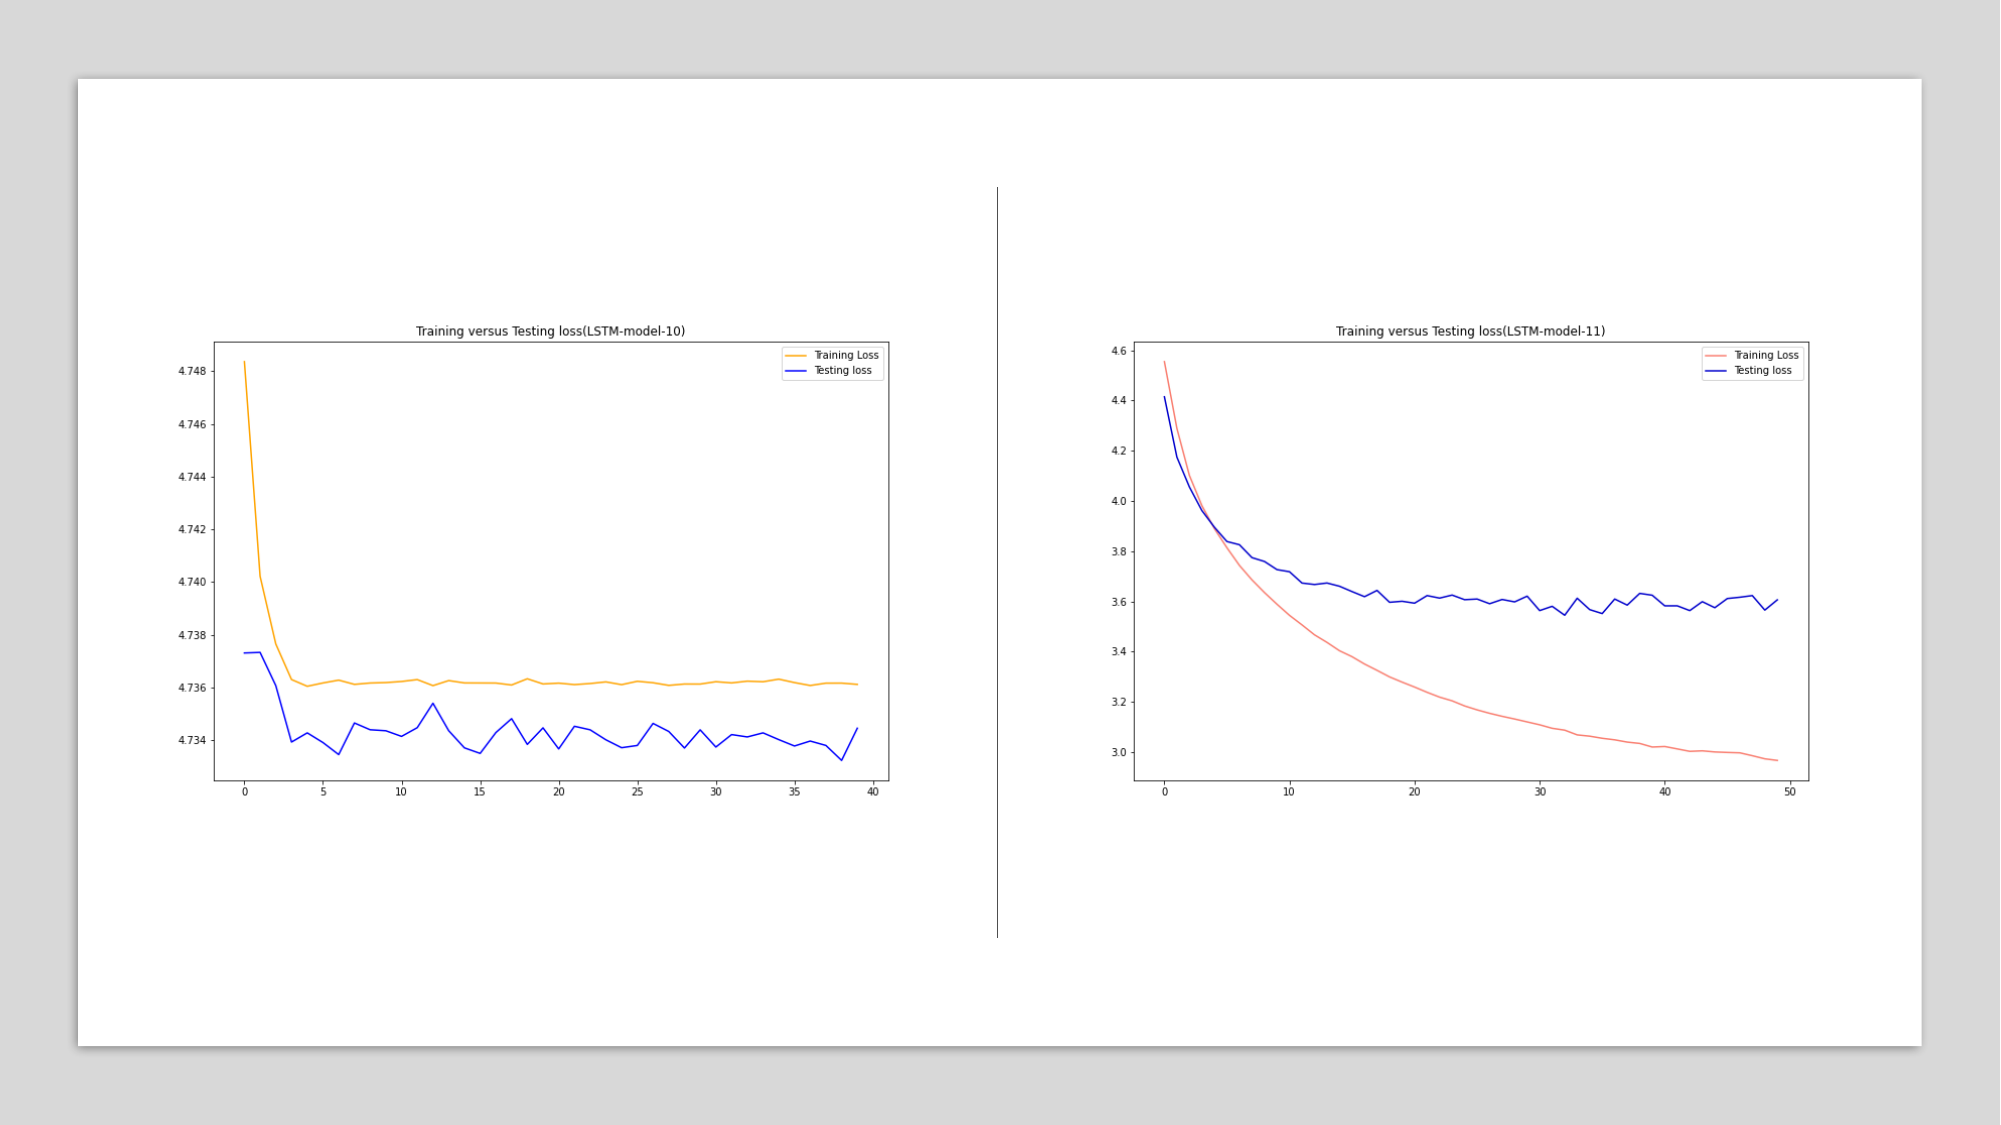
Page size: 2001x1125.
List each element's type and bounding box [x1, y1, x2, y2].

text_box [0, 0, 2000, 1125]
list [105, 272, 975, 853]
text_box [77, 78, 1923, 1047]
picture [1025, 272, 1895, 853]
